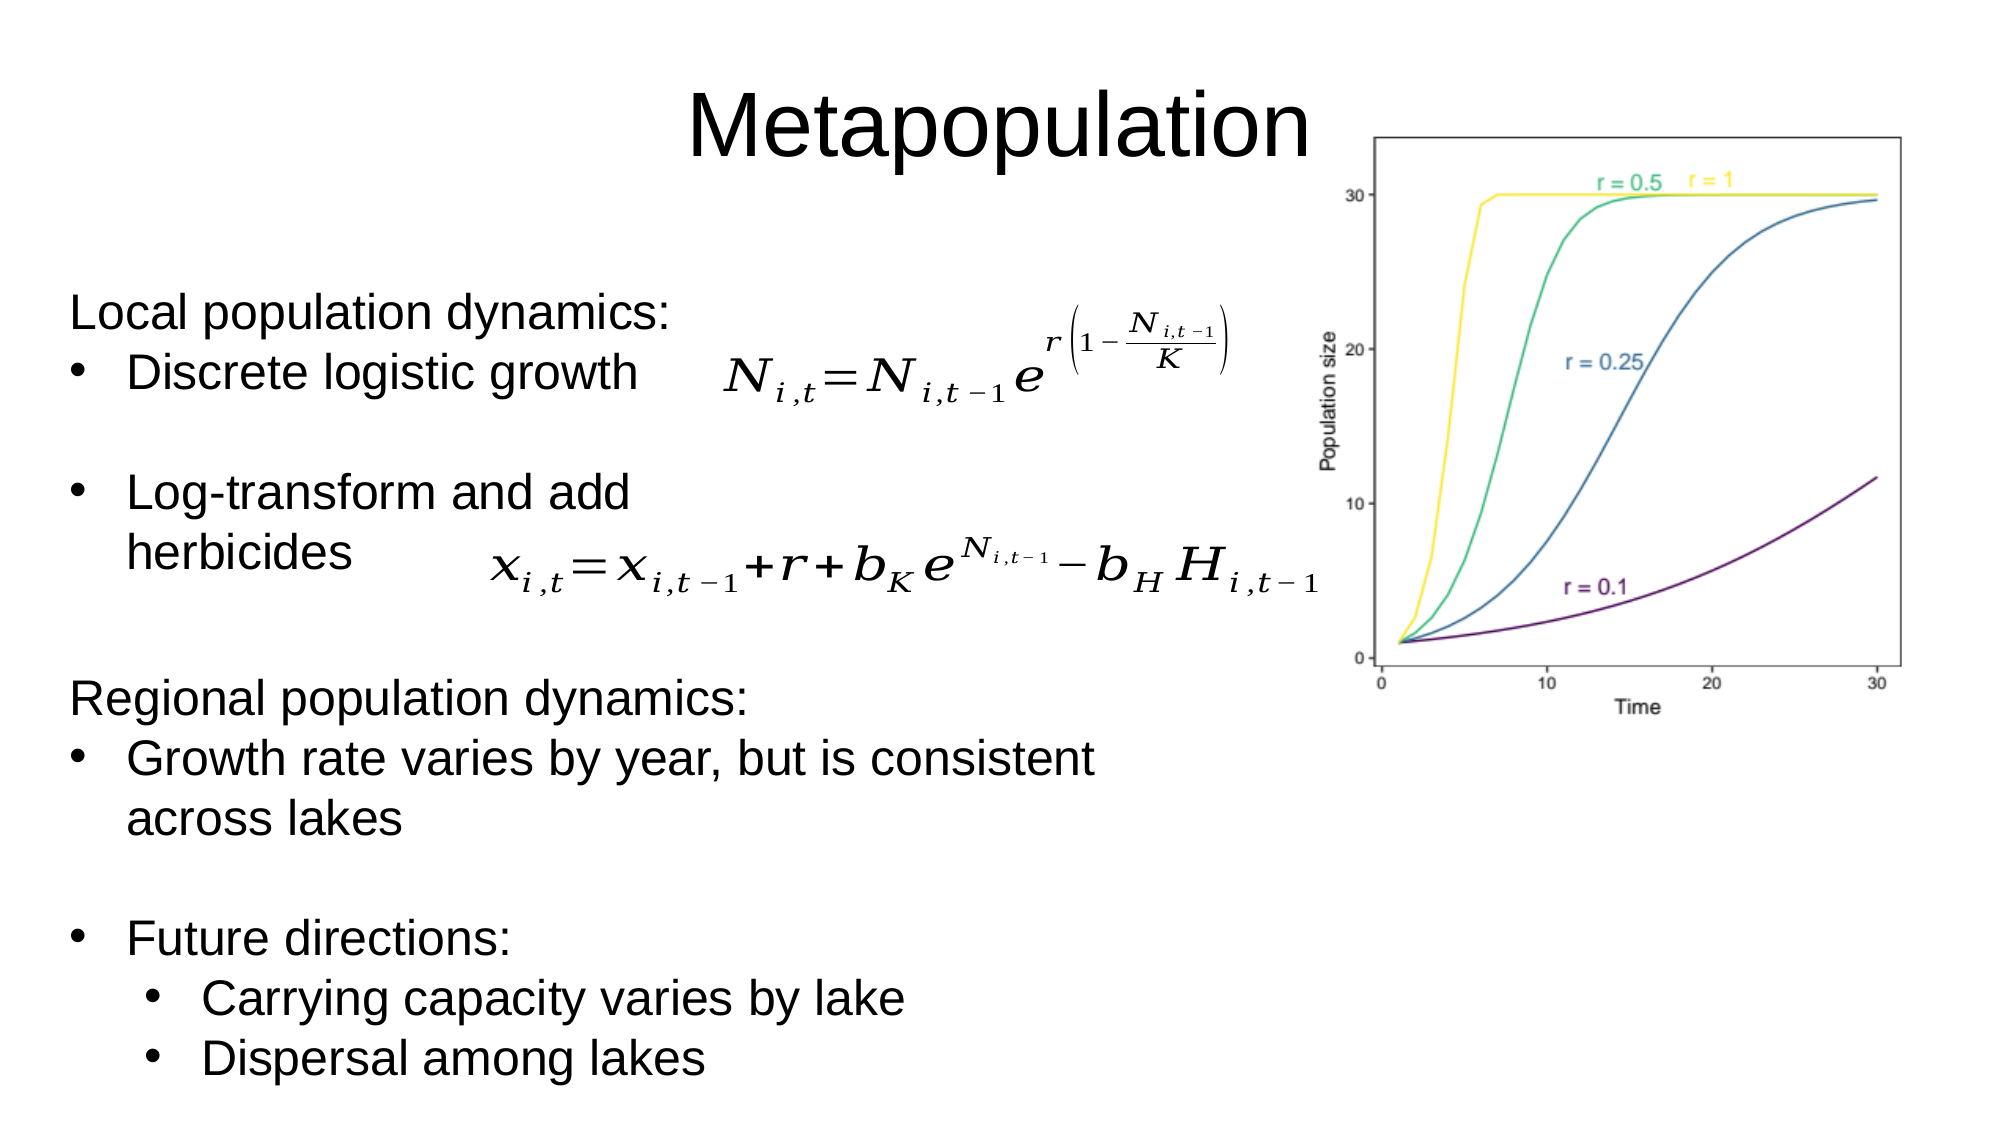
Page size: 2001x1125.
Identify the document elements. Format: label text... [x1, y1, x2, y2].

picture [1309, 126, 1910, 727]
text_box Local population dynamics: Discrete logistic growth Log-transform and add herbicides [55, 272, 856, 587]
text_box Regional population dynamics: Growth rate varies by year, but is consistent across lakes Future directions: Carrying capacity varies by lake Dispersal among lakes [55, 658, 1132, 1093]
text_box Metapopulation [137, 59, 1863, 193]
